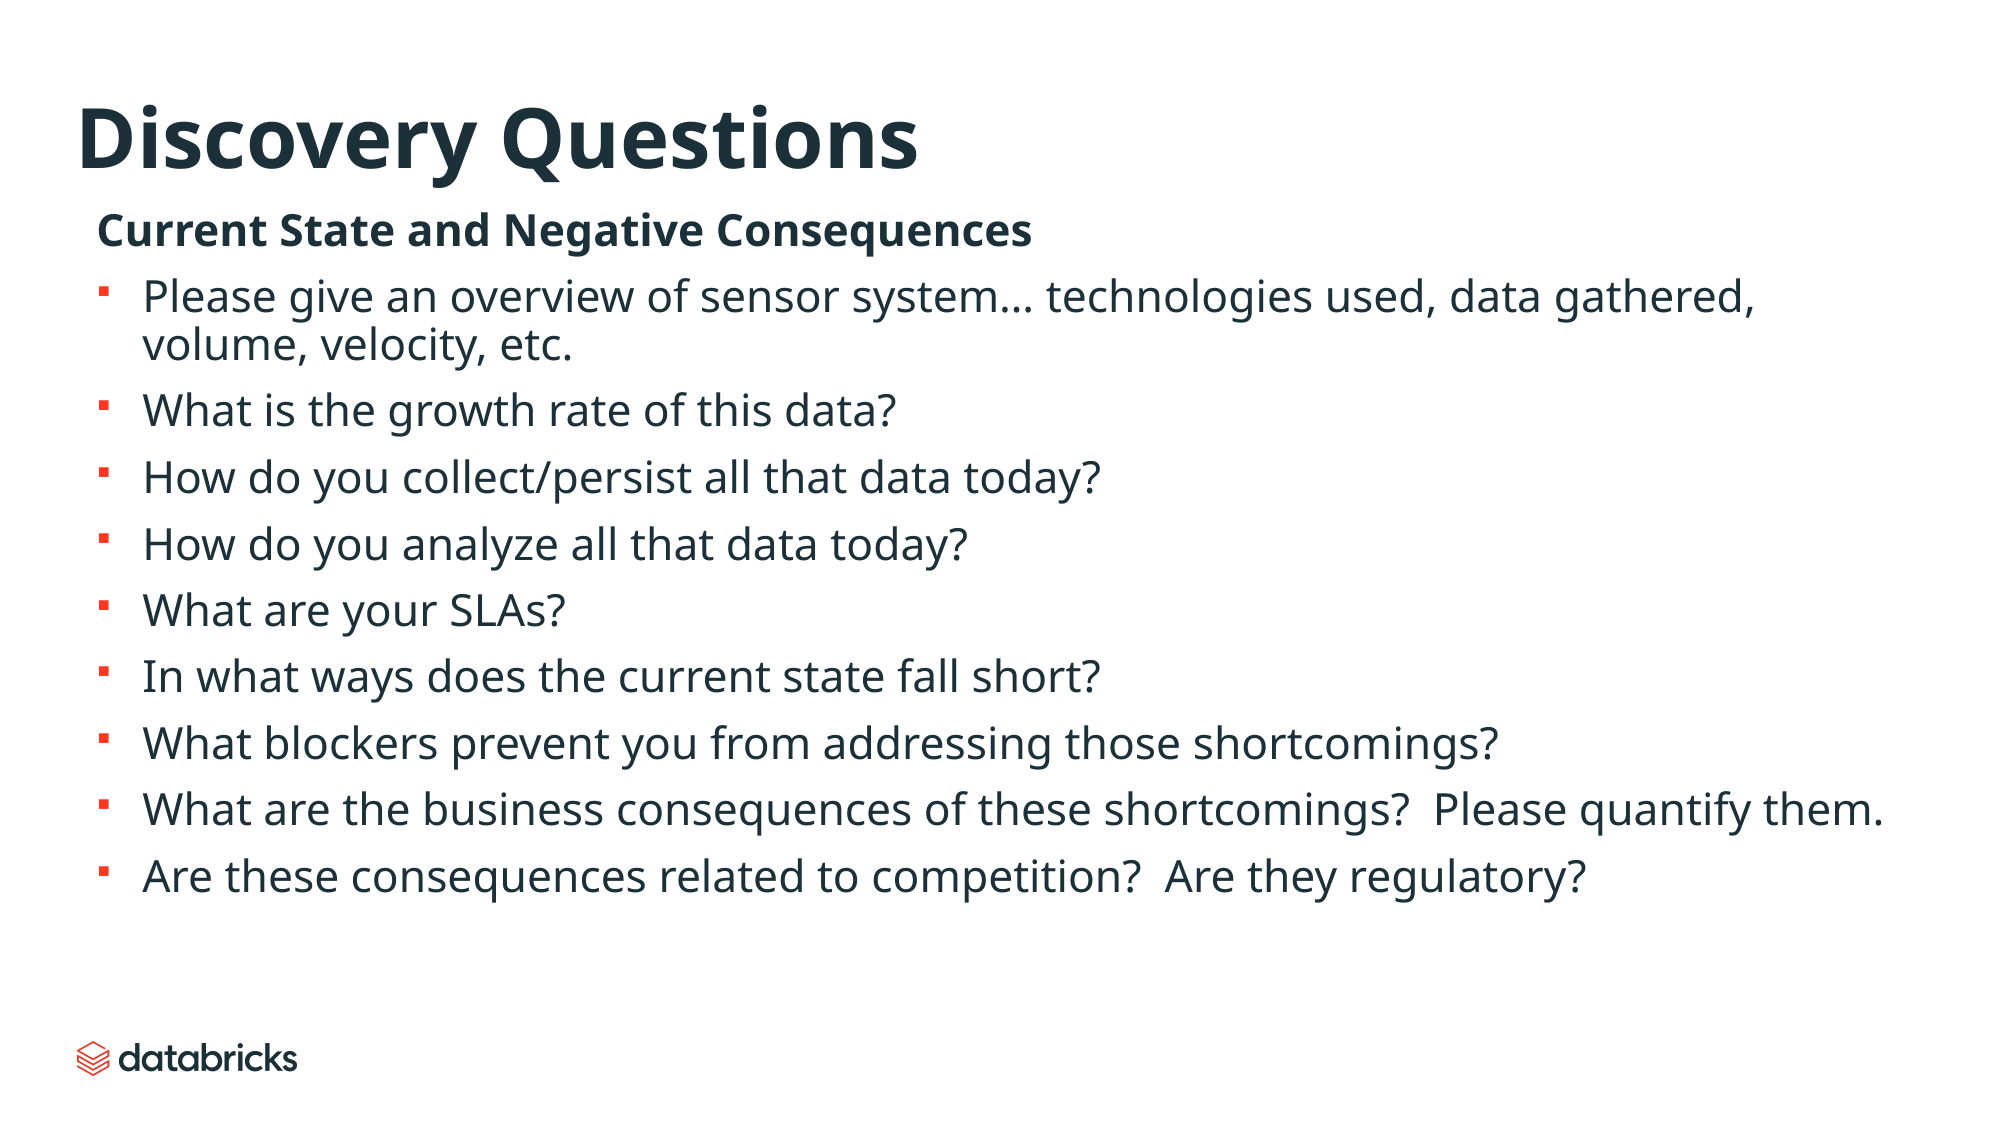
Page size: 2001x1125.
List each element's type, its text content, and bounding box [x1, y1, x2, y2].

picture [77, 1041, 297, 1076]
list Current State and Negative Consequences Please give an overview of sensor system… technologies used, data gathered, volume, velocity, etc. What is the growth rate of this data? How do you collect/persist all that data today? How do you analyze all that data today? What are your SLAs? In what ways does the current state fall short? What blockers prevent you from addressing those shortcomings? What are the business consequences of these shortcomings? Please quantify them. Are these consequences related to competition? Are they regulatory? [75, 200, 1923, 954]
title Discovery Questions [75, 59, 1923, 200]
